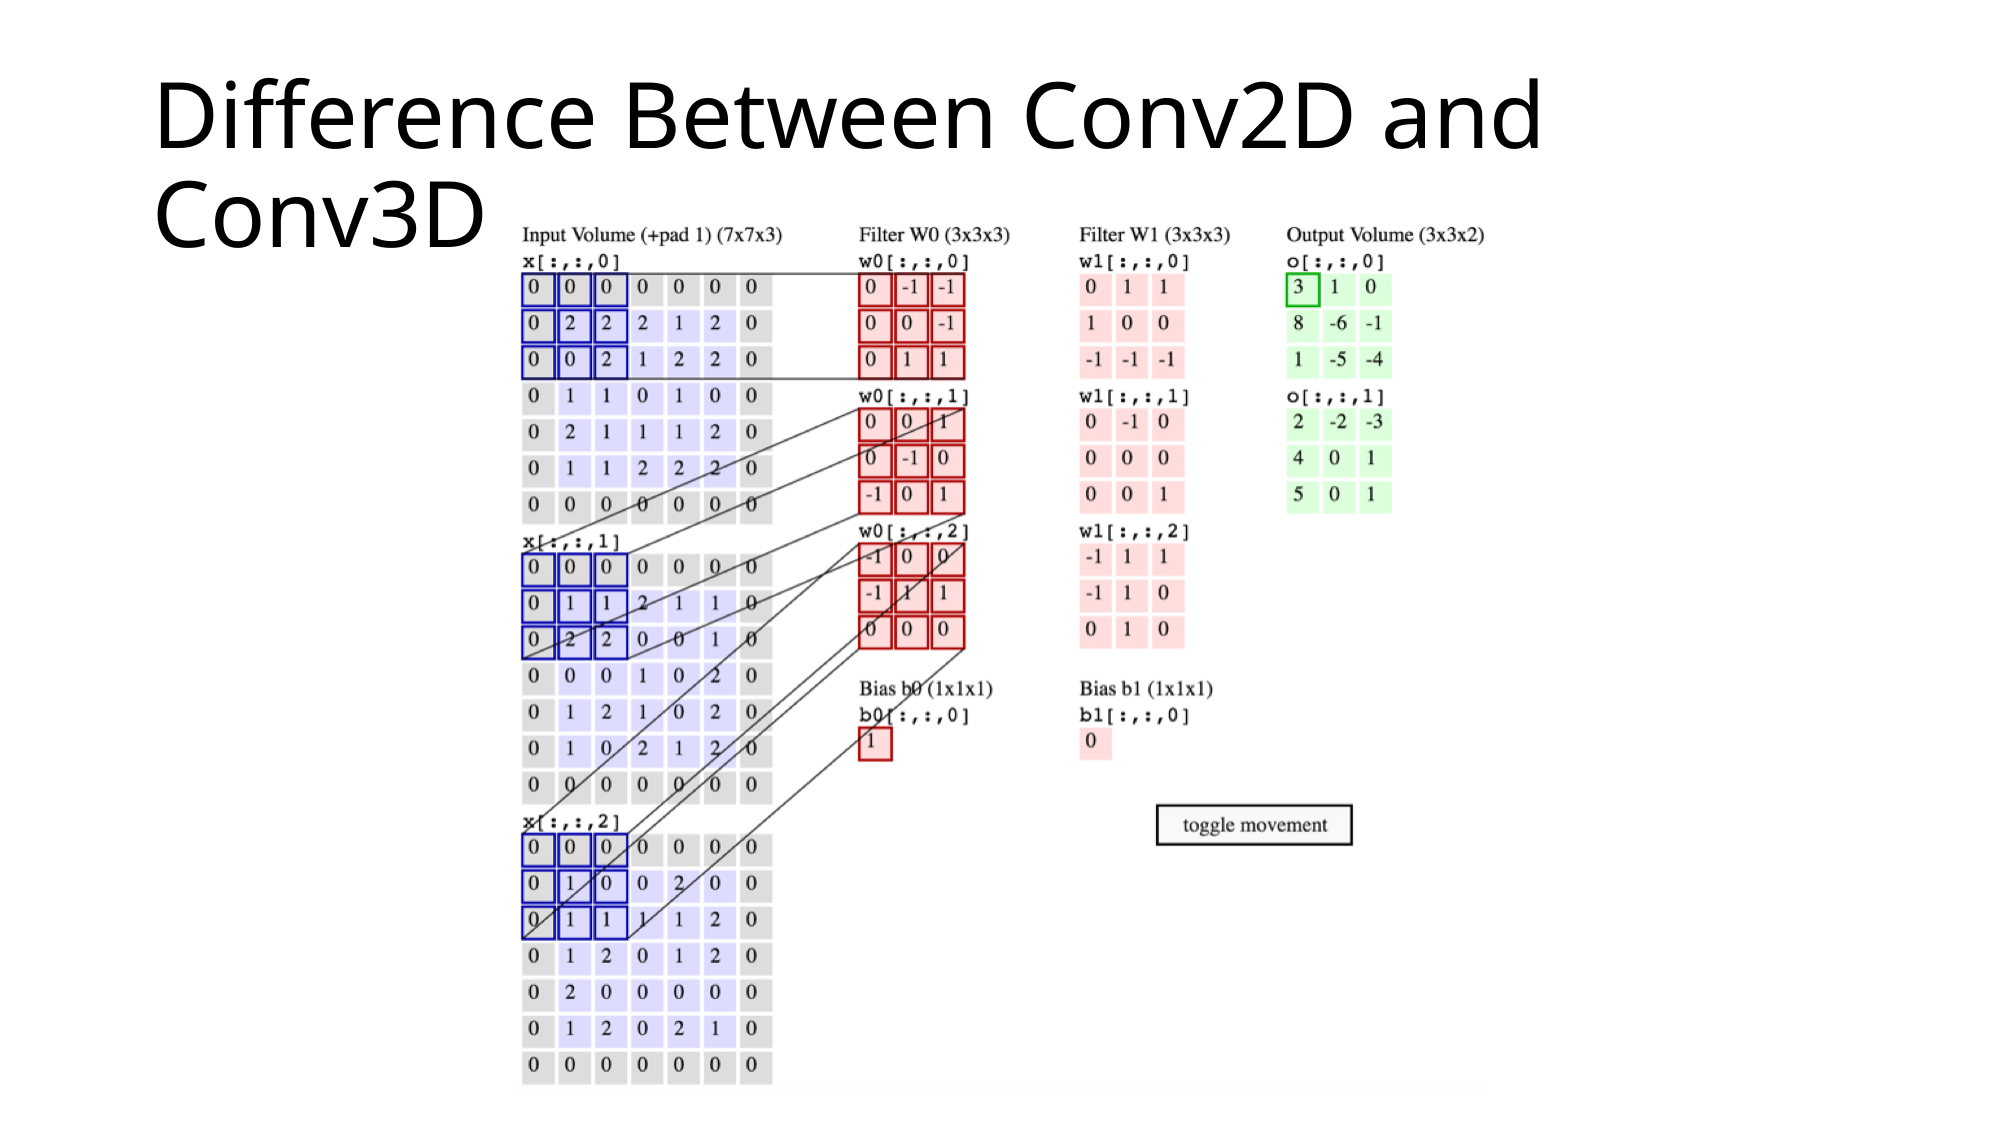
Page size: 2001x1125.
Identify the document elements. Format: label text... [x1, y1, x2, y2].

title Difference Between Conv2D and Conv3D [137, 59, 1863, 278]
picture [512, 219, 1487, 1094]
